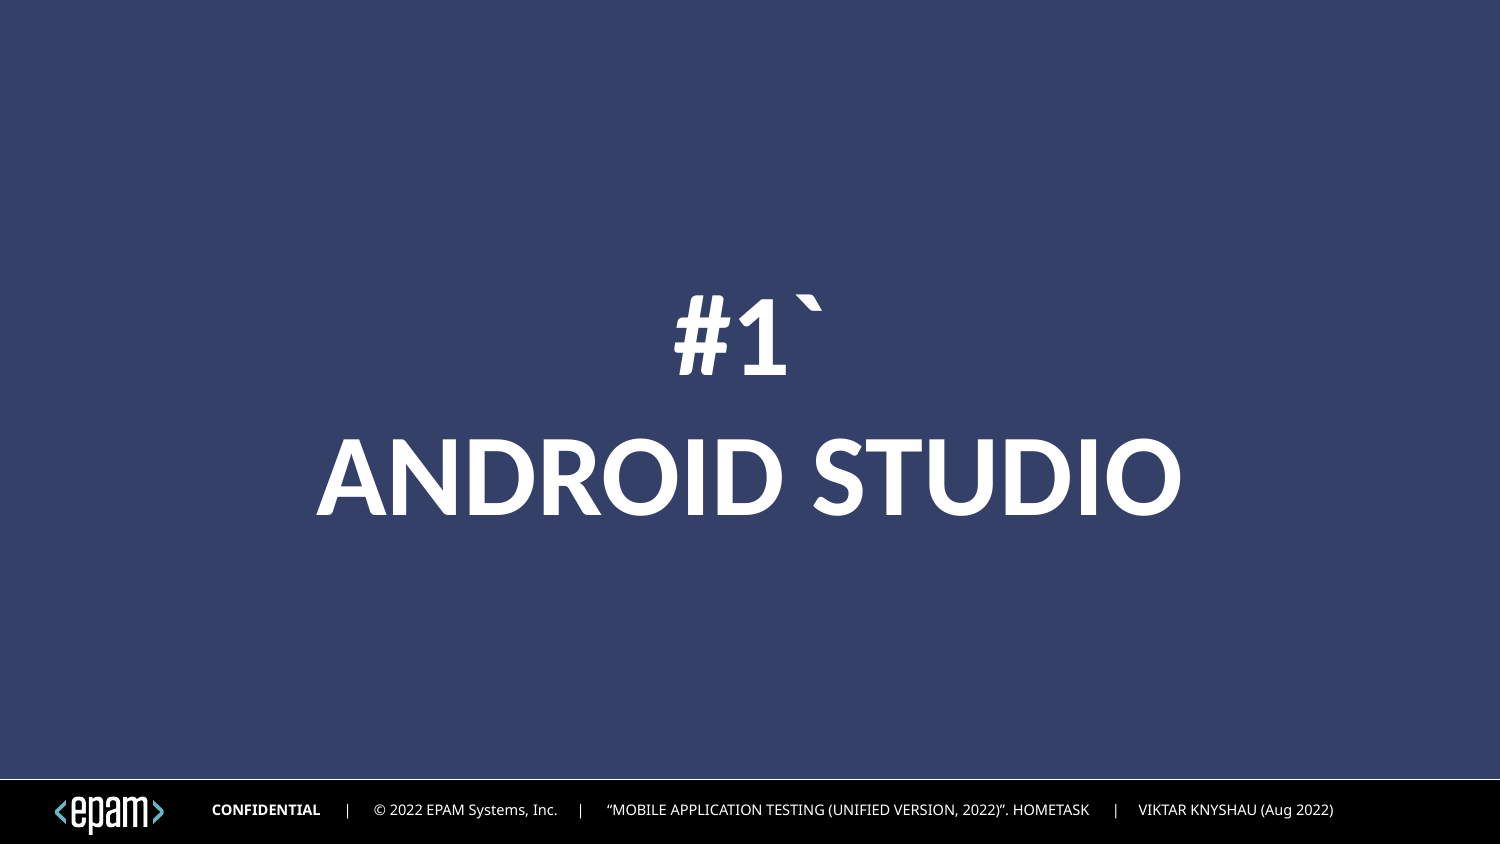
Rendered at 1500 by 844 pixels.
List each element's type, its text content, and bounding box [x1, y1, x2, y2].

text_box #1` ANDROID STUDIO [0, 253, 1500, 549]
picture [0, 780, 1500, 844]
